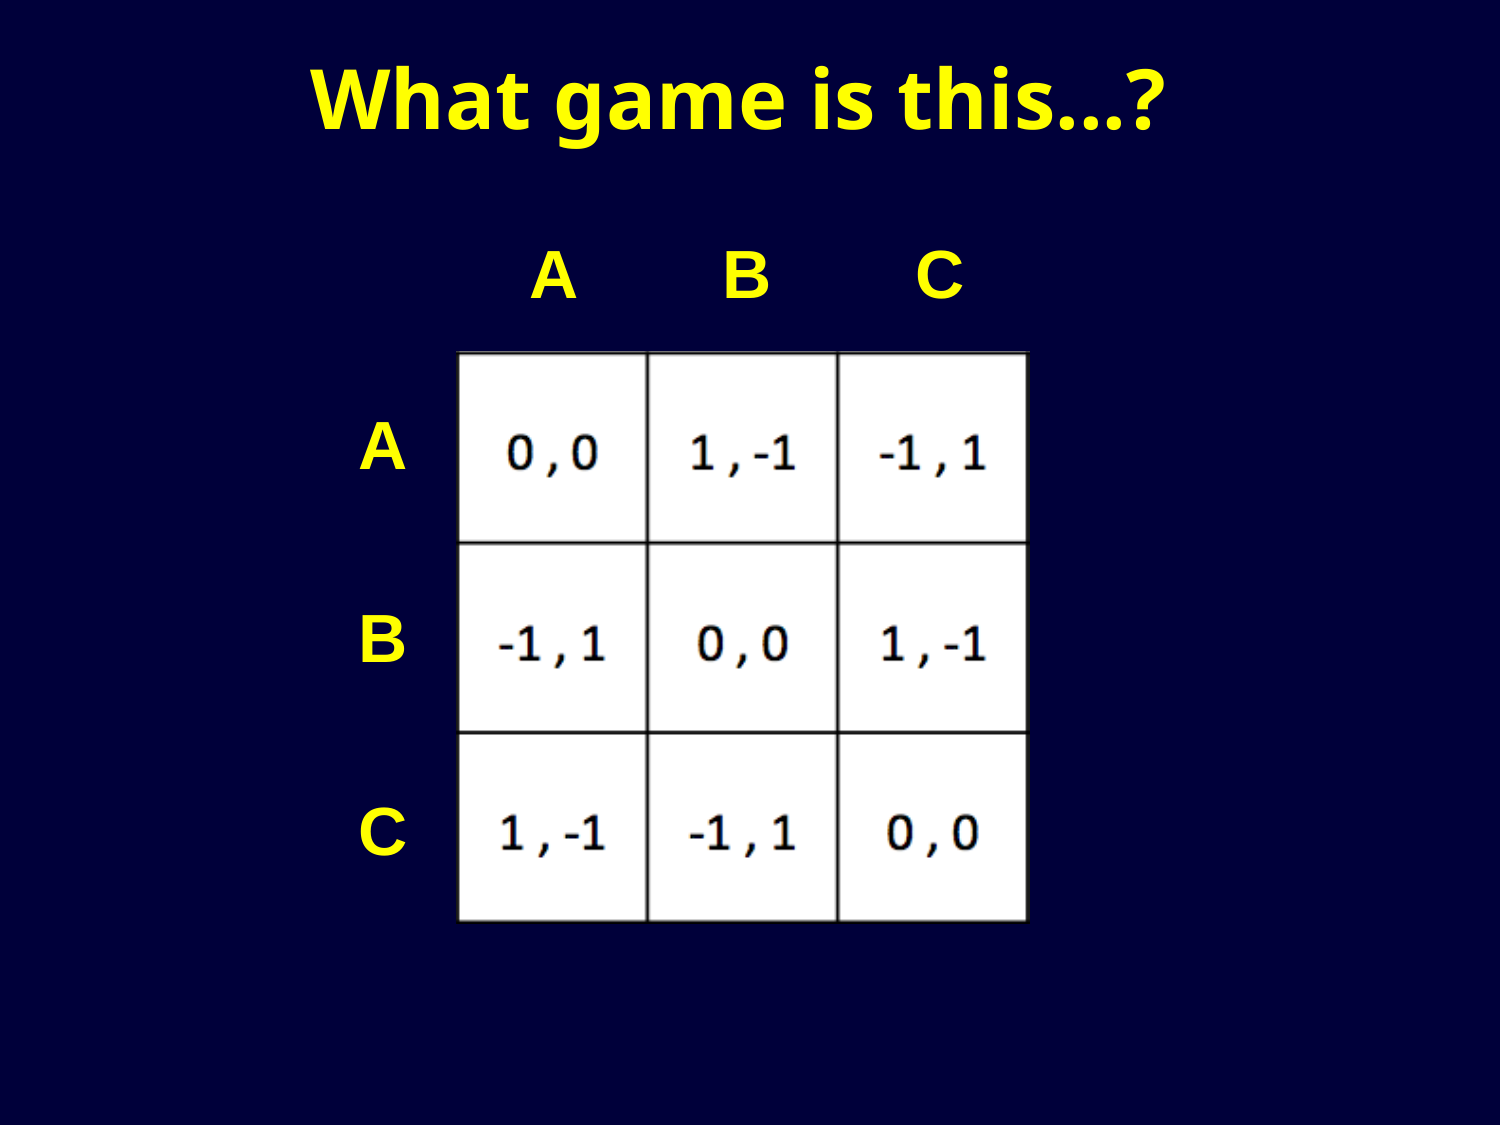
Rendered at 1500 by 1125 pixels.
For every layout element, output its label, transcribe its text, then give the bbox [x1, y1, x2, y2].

text_box C [343, 787, 423, 879]
text_box A [514, 230, 594, 321]
text_box What game is this...? [160, 48, 1318, 167]
text_box B [707, 230, 787, 321]
text_box B [343, 594, 423, 686]
text_box C [900, 230, 980, 321]
text_box A [343, 401, 423, 493]
picture [456, 351, 1030, 925]
